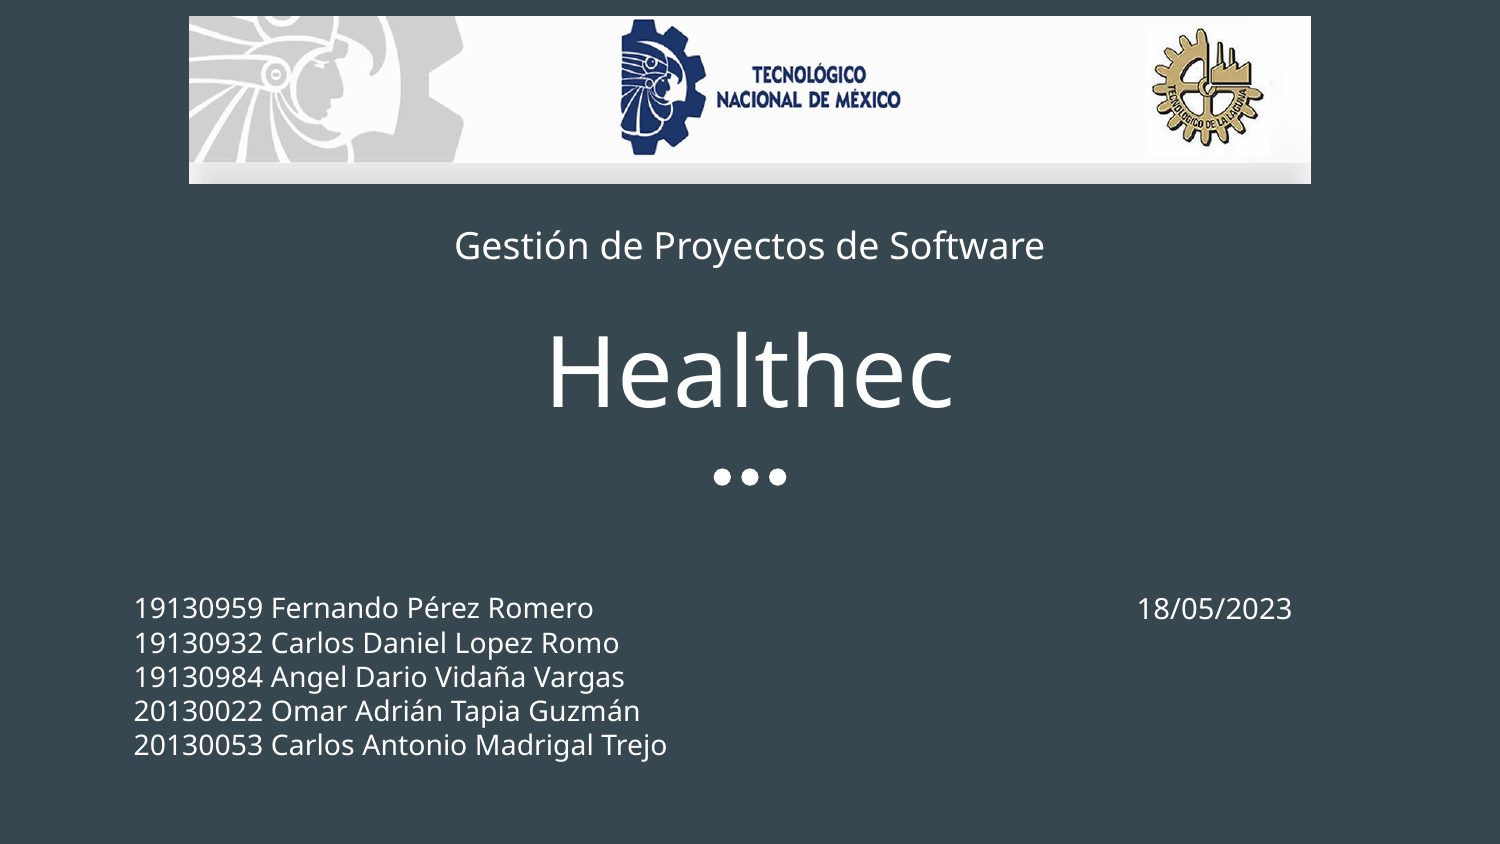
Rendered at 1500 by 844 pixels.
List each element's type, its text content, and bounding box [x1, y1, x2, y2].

title Healthec [526, 293, 974, 443]
text_box Gestión de Proyectos de Software [282, 206, 1218, 282]
picture [188, 16, 1311, 184]
subtitle 19130959 Fernando Pérez Romero 19130932 Carlos Daniel Lopez Romo 19130984 Angel Dario Vidaña Vargas 20130022 Omar Adrián Tapia Guzmán 20130053 Carlos Antonio Madrigal Trejo [118, 575, 688, 805]
text_box 18/05/2023 [1121, 575, 1311, 641]
